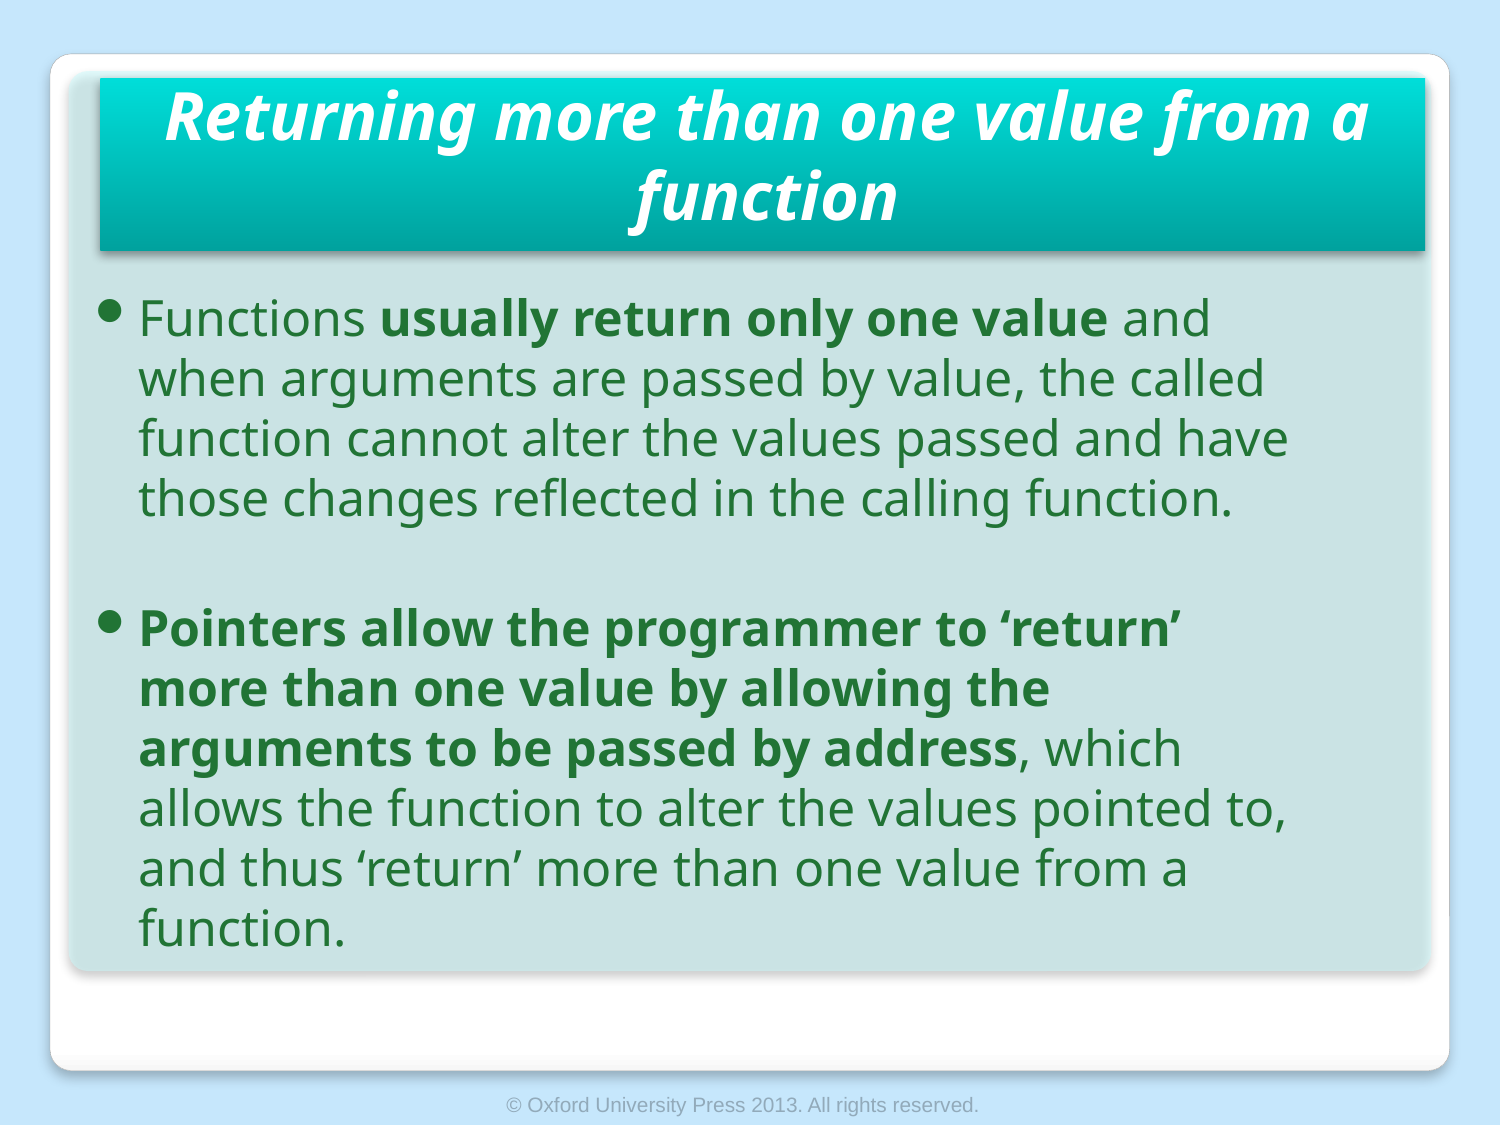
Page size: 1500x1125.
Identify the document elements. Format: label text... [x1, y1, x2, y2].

list Functions usually return only one value and when arguments are passed by value, the called function cannot alter the values passed and have those changes reflected in the calling function. Pointers allow the programmer to ‘return’ more than one value by allowing the arguments to be passed by address, which allows the function to alter the values pointed to, and thus ‘return’ more than one value from a function. [64, 271, 749, 1004]
text_box [749, 237, 1413, 1038]
footer © Oxford University Press 2013. All rights reserved. [108, 1064, 1378, 1125]
title Returning more than one value from a function [100, 98, 1436, 241]
